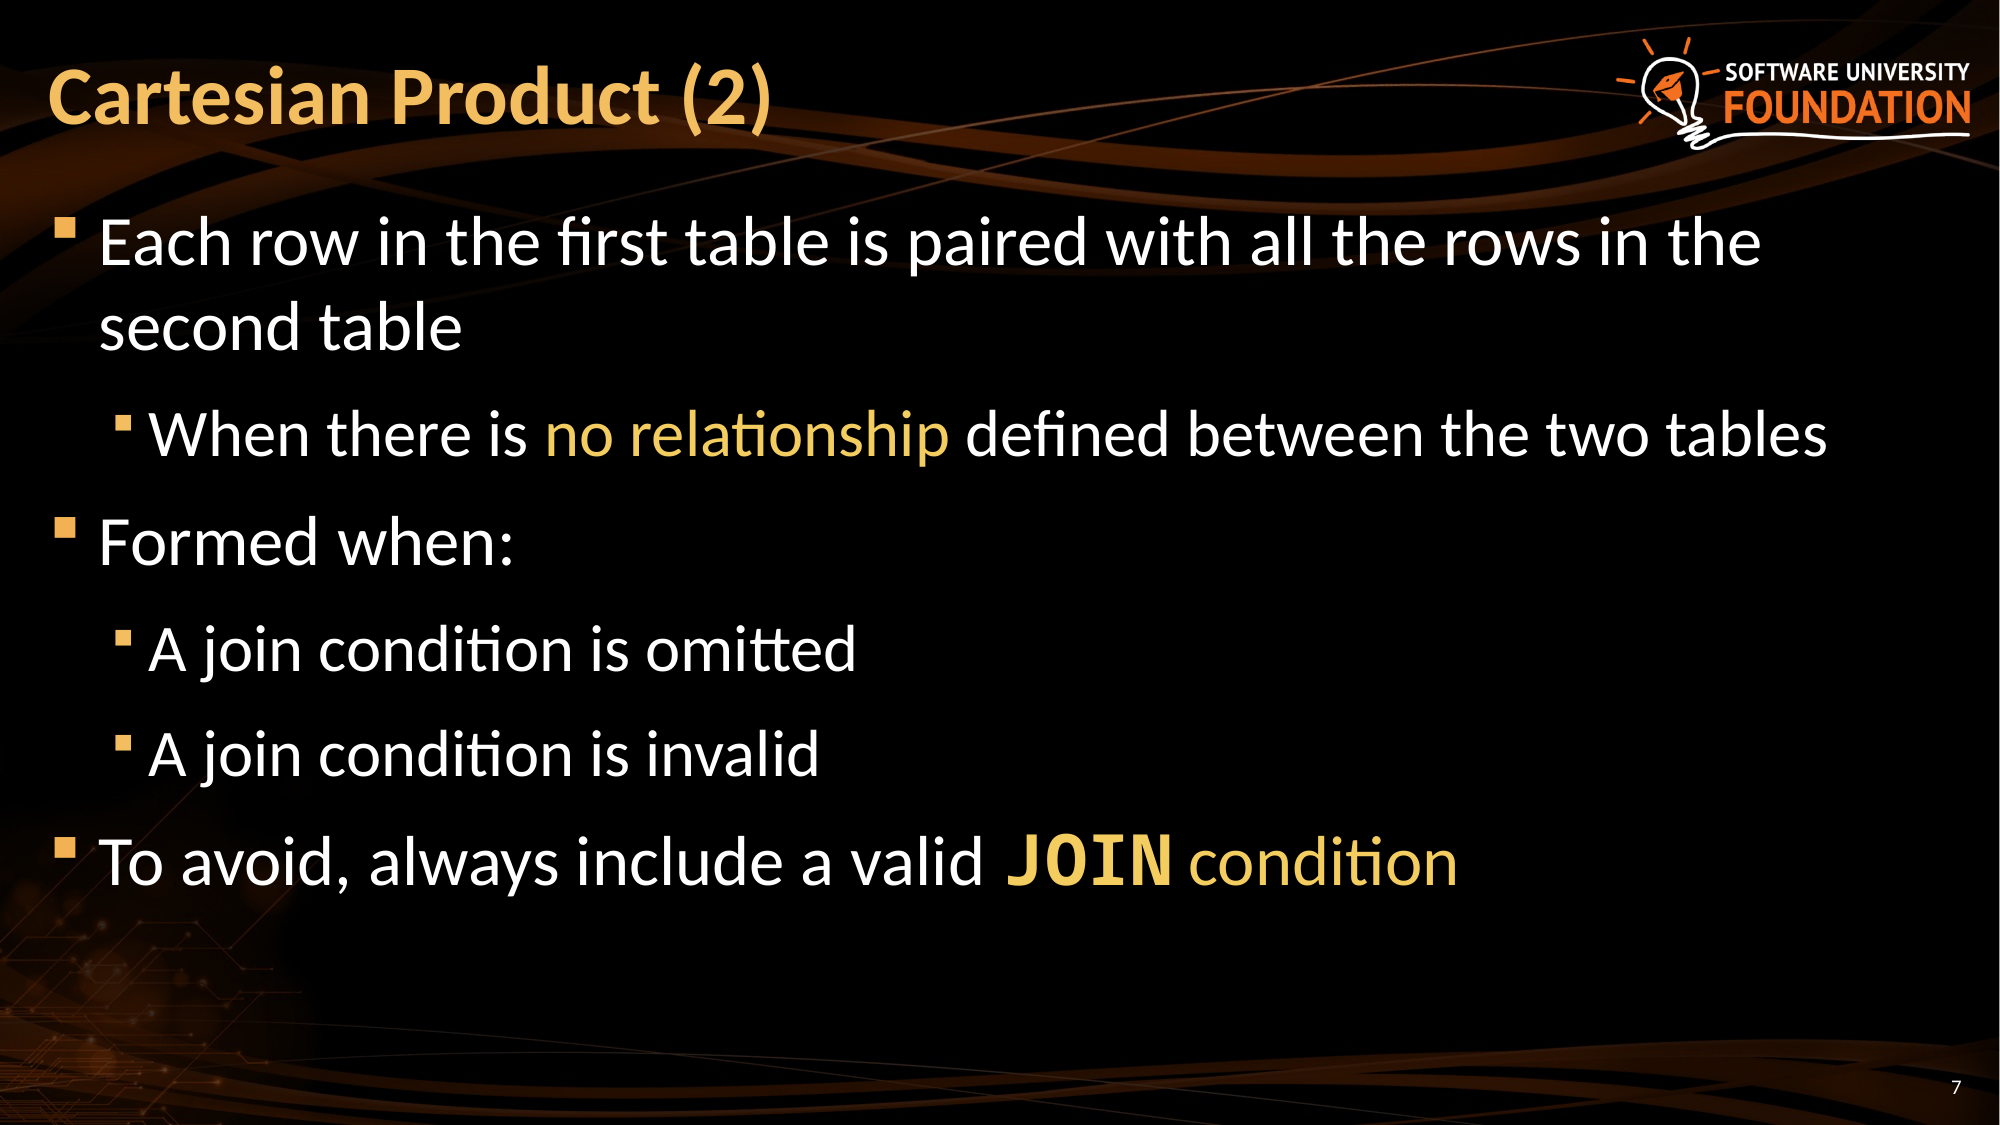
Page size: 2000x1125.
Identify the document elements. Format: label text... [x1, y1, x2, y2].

picture [0, 0, 2000, 1125]
list Each row in the first table is paired with all the rows in the second table When there is no relationship defined between the two tables Formed when: A join condition is omitted A join condition is invalid To avoid, always include a valid JOIN condition [31, 188, 1968, 1103]
slide_number 7 [1897, 1070, 1968, 1103]
title Cartesian Product (2) [30, 6, 1602, 189]
